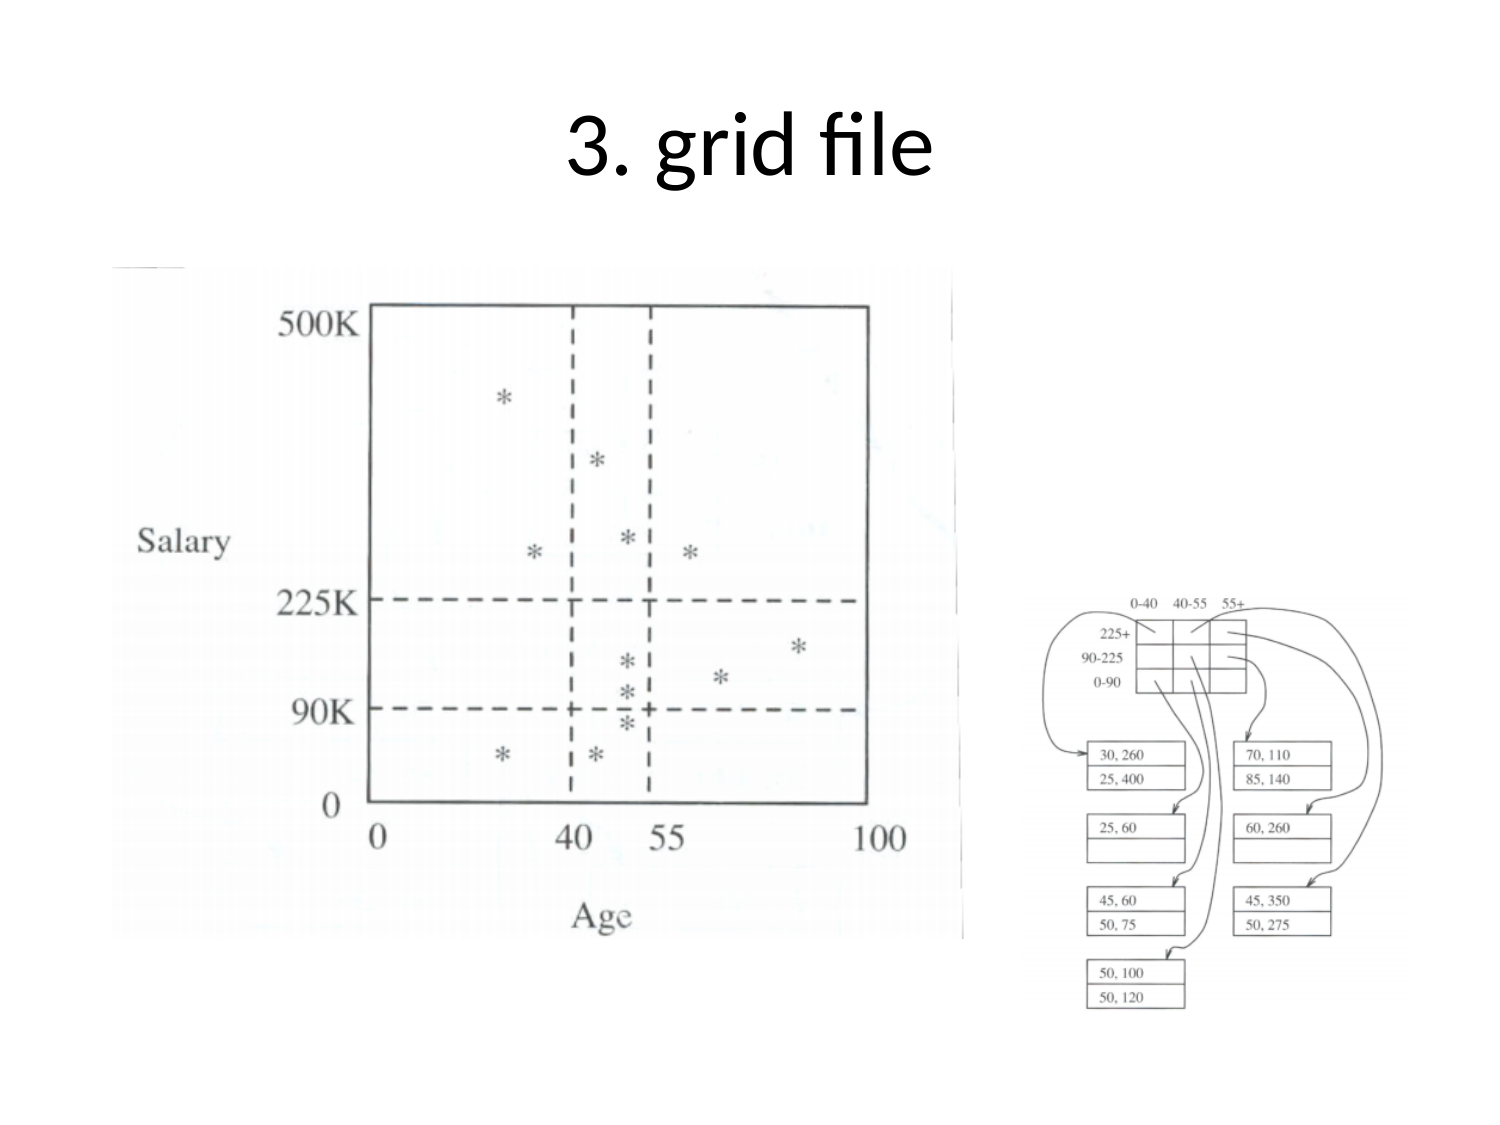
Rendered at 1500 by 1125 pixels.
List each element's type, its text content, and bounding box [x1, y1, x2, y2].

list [111, 266, 968, 940]
title 3. grid file [75, 45, 1425, 233]
picture [1021, 597, 1409, 1016]
